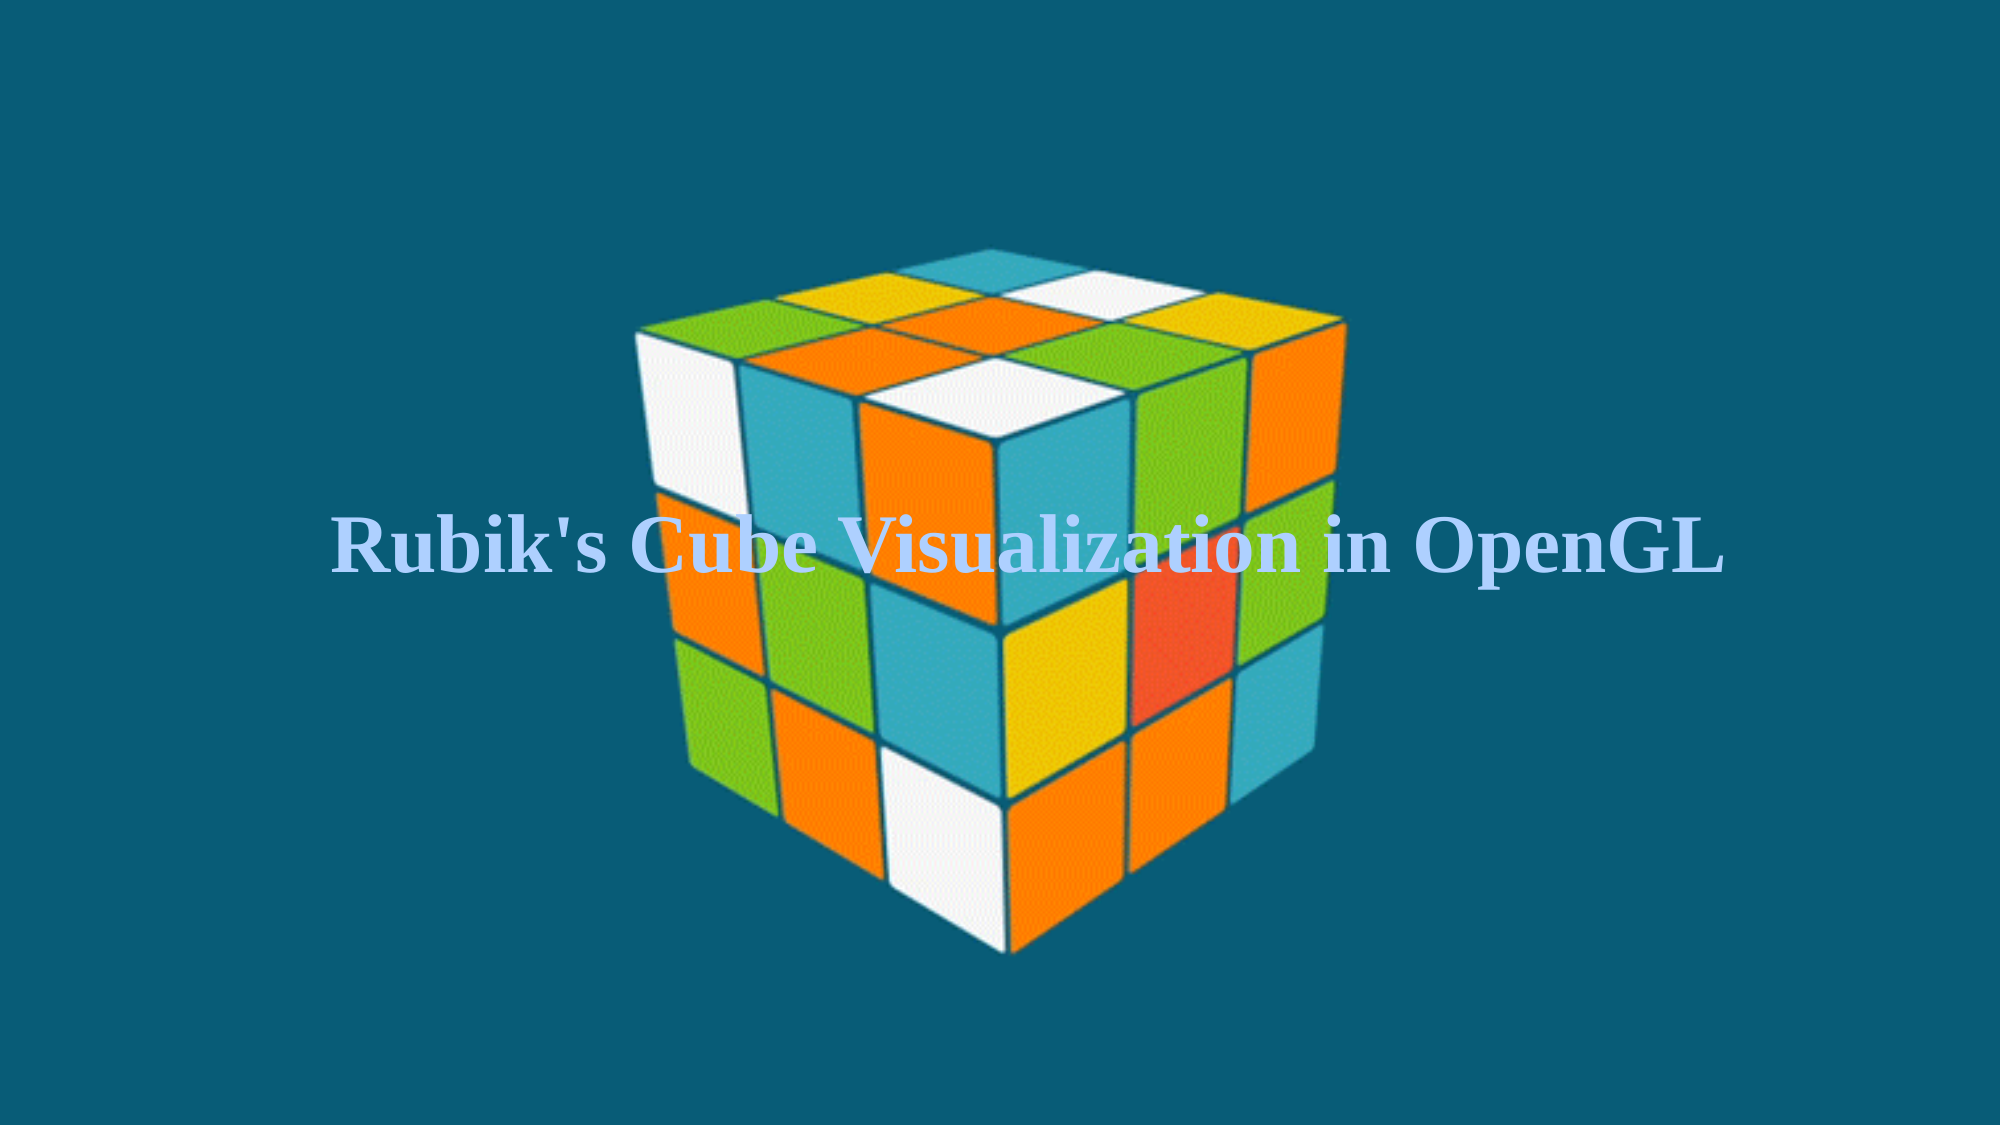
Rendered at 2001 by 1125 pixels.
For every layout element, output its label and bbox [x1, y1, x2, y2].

picture [1348, 533, 1390, 571]
picture [1673, 518, 1722, 571]
picture [633, 247, 1351, 956]
picture [1563, 533, 1605, 571]
picture [392, 534, 434, 572]
picture [1526, 533, 1557, 572]
picture [489, 515, 500, 526]
picture [559, 518, 568, 536]
picture [485, 534, 504, 571]
picture [509, 515, 552, 571]
picture [1611, 517, 1668, 572]
picture [438, 515, 478, 572]
picture [1417, 517, 1472, 572]
picture [578, 533, 605, 572]
picture [1479, 533, 1519, 589]
picture [332, 518, 390, 571]
